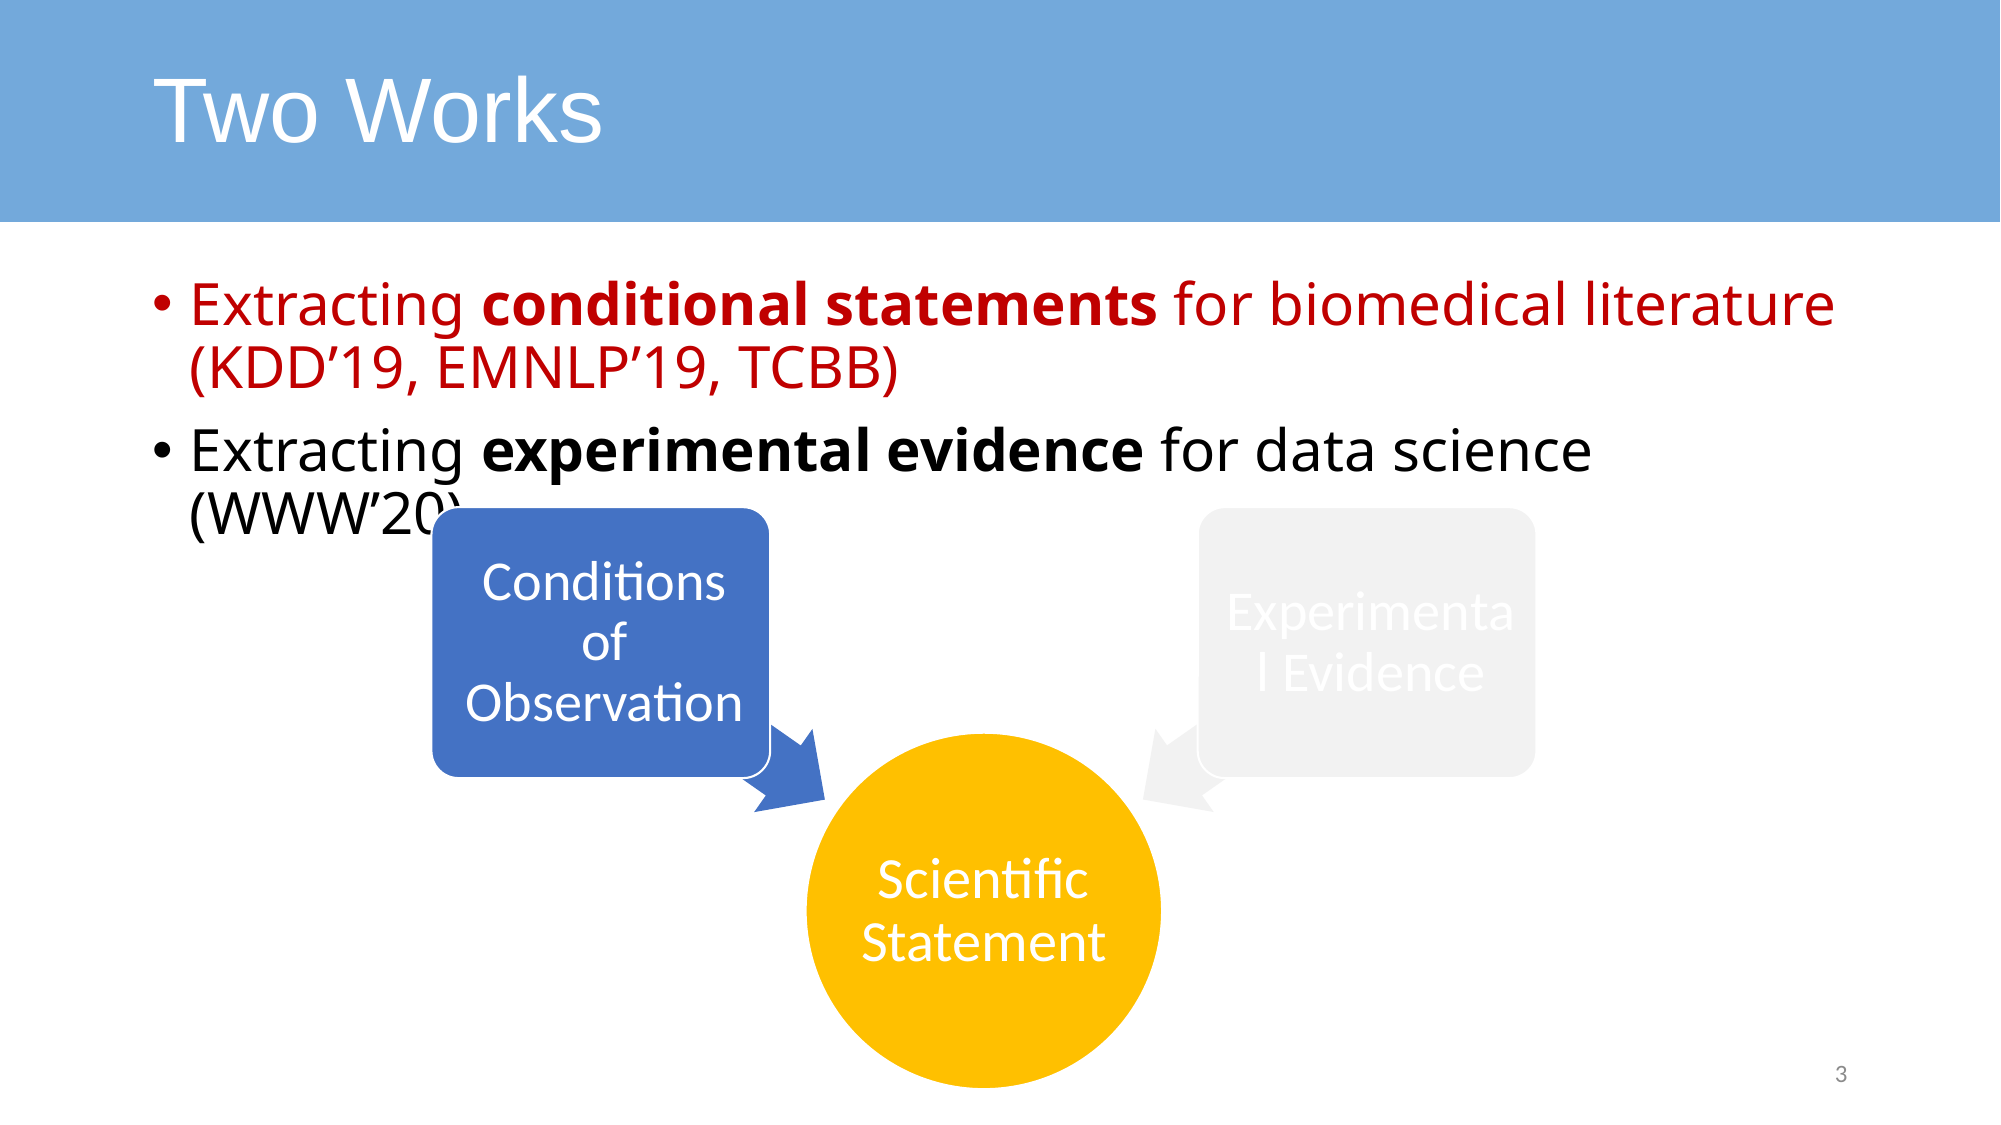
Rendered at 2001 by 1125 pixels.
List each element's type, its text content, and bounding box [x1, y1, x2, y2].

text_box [317, 507, 1651, 1090]
list Extracting conditional statements for biomedical literature (KDD’19, EMNLP’19, TCBB) Extracting experimental evidence for data science (WWW’20) [137, 267, 1863, 1014]
slide_number 3 [1412, 1042, 1863, 1103]
title Two Works [137, 4, 1863, 222]
